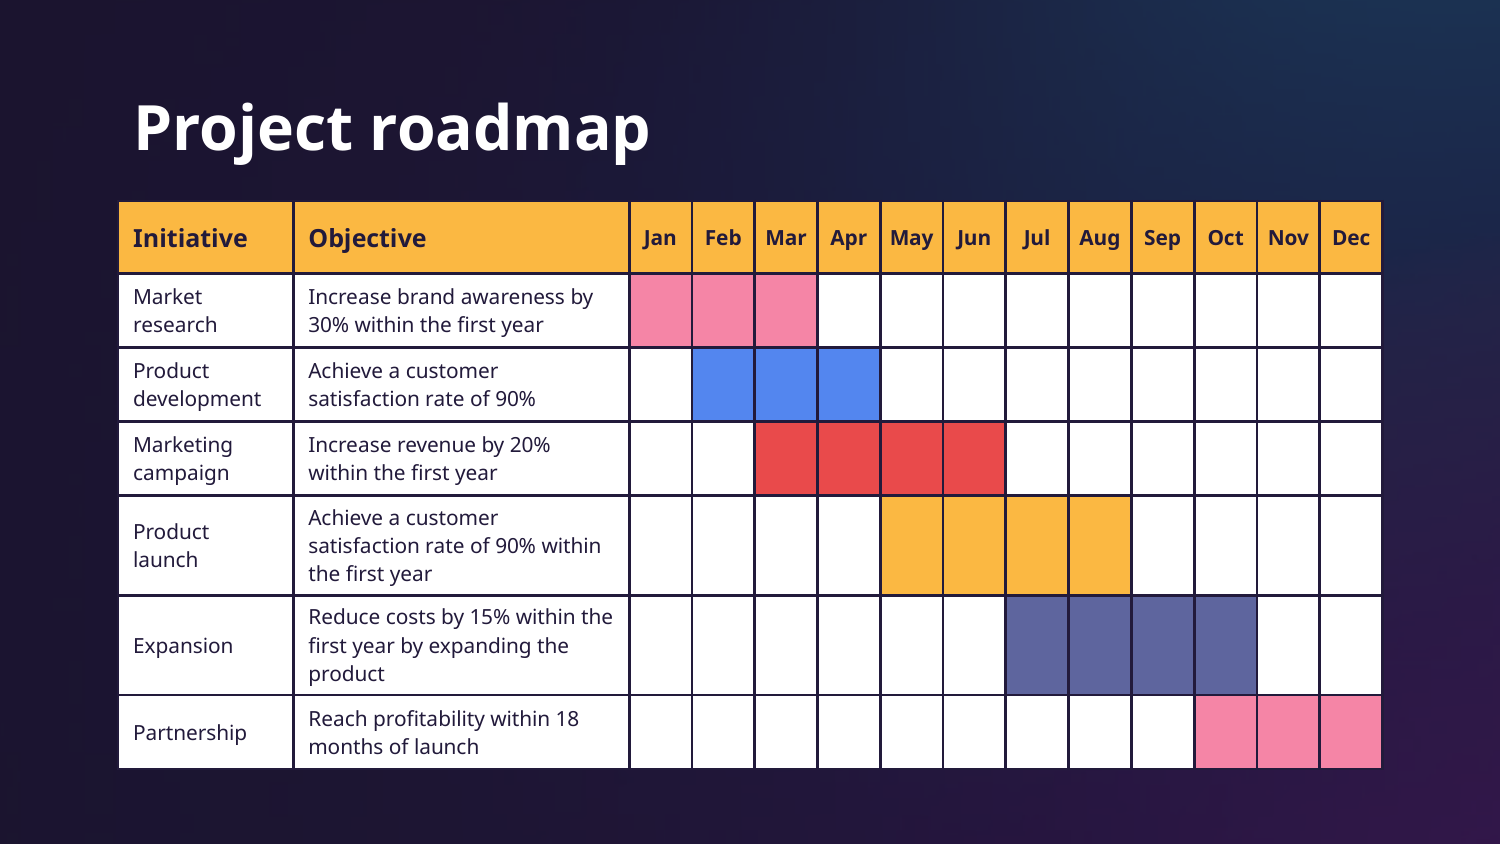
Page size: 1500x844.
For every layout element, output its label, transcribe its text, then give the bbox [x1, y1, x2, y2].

table_cell [1007, 497, 1067, 594]
table_cell [1196, 423, 1256, 494]
title Project roadmap [118, 72, 1382, 167]
table_cell [819, 275, 879, 346]
table_cell [631, 696, 691, 768]
table_cell [882, 497, 942, 594]
table_cell [944, 349, 1004, 420]
table_cell [631, 349, 691, 420]
table_cell [693, 423, 753, 494]
table_header Objective [295, 202, 628, 272]
table_cell [1321, 349, 1381, 420]
table_cell [756, 423, 816, 494]
table_cell [819, 597, 879, 694]
table_cell [944, 497, 1004, 594]
table_header May [882, 202, 942, 272]
table_cell [1258, 349, 1318, 420]
table_cell [756, 275, 816, 346]
table_header Initiative [119, 202, 292, 272]
table_cell [693, 497, 753, 594]
table_cell [631, 497, 691, 594]
table_cell [1007, 349, 1067, 420]
table_cell [882, 275, 942, 346]
table_cell [1321, 275, 1381, 346]
table_header Feb [693, 202, 753, 272]
table_cell [819, 423, 879, 494]
table_cell [1321, 597, 1381, 694]
table_cell [1133, 696, 1193, 768]
table_cell [1258, 497, 1318, 594]
table_header Jan [631, 202, 691, 272]
table_cell [756, 696, 816, 768]
table_header Mar [756, 202, 816, 272]
table_header Dec [1321, 202, 1381, 272]
table_cell [1196, 696, 1256, 768]
table_cell [756, 597, 816, 694]
table_cell [1258, 423, 1318, 494]
table_cell Partnership [119, 696, 292, 768]
table_cell Product development [119, 349, 292, 420]
table_cell Increase brand awareness by 30% within the first year [295, 275, 628, 346]
table_cell [1070, 349, 1130, 420]
table_cell [693, 696, 753, 768]
table_cell [631, 597, 691, 694]
table_cell [882, 696, 942, 768]
table_cell [693, 275, 753, 346]
table_cell [882, 349, 942, 420]
table_cell [1070, 497, 1130, 594]
table_cell Reach profitability within 18 months of launch [295, 696, 628, 768]
table_cell Expansion [119, 597, 292, 694]
table_cell [1007, 597, 1067, 694]
table_cell [944, 423, 1004, 494]
table_header Jul [1007, 202, 1067, 272]
table_cell [1133, 597, 1193, 694]
table_cell [693, 349, 753, 420]
table_cell [1258, 275, 1318, 346]
table_cell [1321, 423, 1381, 494]
table_cell [1070, 696, 1130, 768]
table_cell Marketing campaign [119, 423, 292, 494]
table_cell [1321, 696, 1381, 768]
table_cell [1133, 275, 1193, 346]
table_cell [819, 696, 879, 768]
table_cell [631, 423, 691, 494]
table_cell [631, 275, 691, 346]
table_cell [1133, 497, 1193, 594]
table_cell [819, 349, 879, 420]
table_cell [1070, 423, 1130, 494]
table_cell Market research [119, 275, 292, 346]
table_cell [944, 696, 1004, 768]
table_cell [1196, 597, 1256, 694]
table_cell [1133, 349, 1193, 420]
table_cell [882, 423, 942, 494]
table_header Apr [819, 202, 879, 272]
table_cell [882, 597, 942, 694]
table_cell [1070, 597, 1130, 694]
table_header Aug [1070, 202, 1130, 272]
table_cell [1007, 696, 1067, 768]
table_header Nov [1258, 202, 1318, 272]
table_cell [693, 597, 753, 694]
table_cell Increase revenue by 20% within the first year [295, 423, 628, 494]
table_cell [1196, 349, 1256, 420]
table_header Jun [944, 202, 1004, 272]
table_cell Achieve a customer satisfaction rate of 90% within the first year [295, 497, 628, 594]
table_cell [1007, 275, 1067, 346]
table_header Sep [1133, 202, 1193, 272]
table_cell Product launch [119, 497, 292, 594]
table_header Oct [1196, 202, 1256, 272]
table_cell [1321, 497, 1381, 594]
table_cell [1070, 275, 1130, 346]
table_cell Achieve a customer satisfaction rate of 90% [295, 349, 628, 420]
table_cell [944, 597, 1004, 694]
table_cell [1196, 497, 1256, 594]
table_cell [944, 275, 1004, 346]
table_cell [1007, 423, 1067, 494]
table_cell [1133, 423, 1193, 494]
table_cell [1196, 275, 1256, 346]
table_cell [756, 349, 816, 420]
table_cell [819, 497, 879, 594]
table_cell [756, 497, 816, 594]
table_cell [1258, 597, 1318, 694]
table_cell Reduce costs by 15% within the first year by expanding the product [295, 597, 628, 694]
table_cell [1258, 696, 1318, 768]
